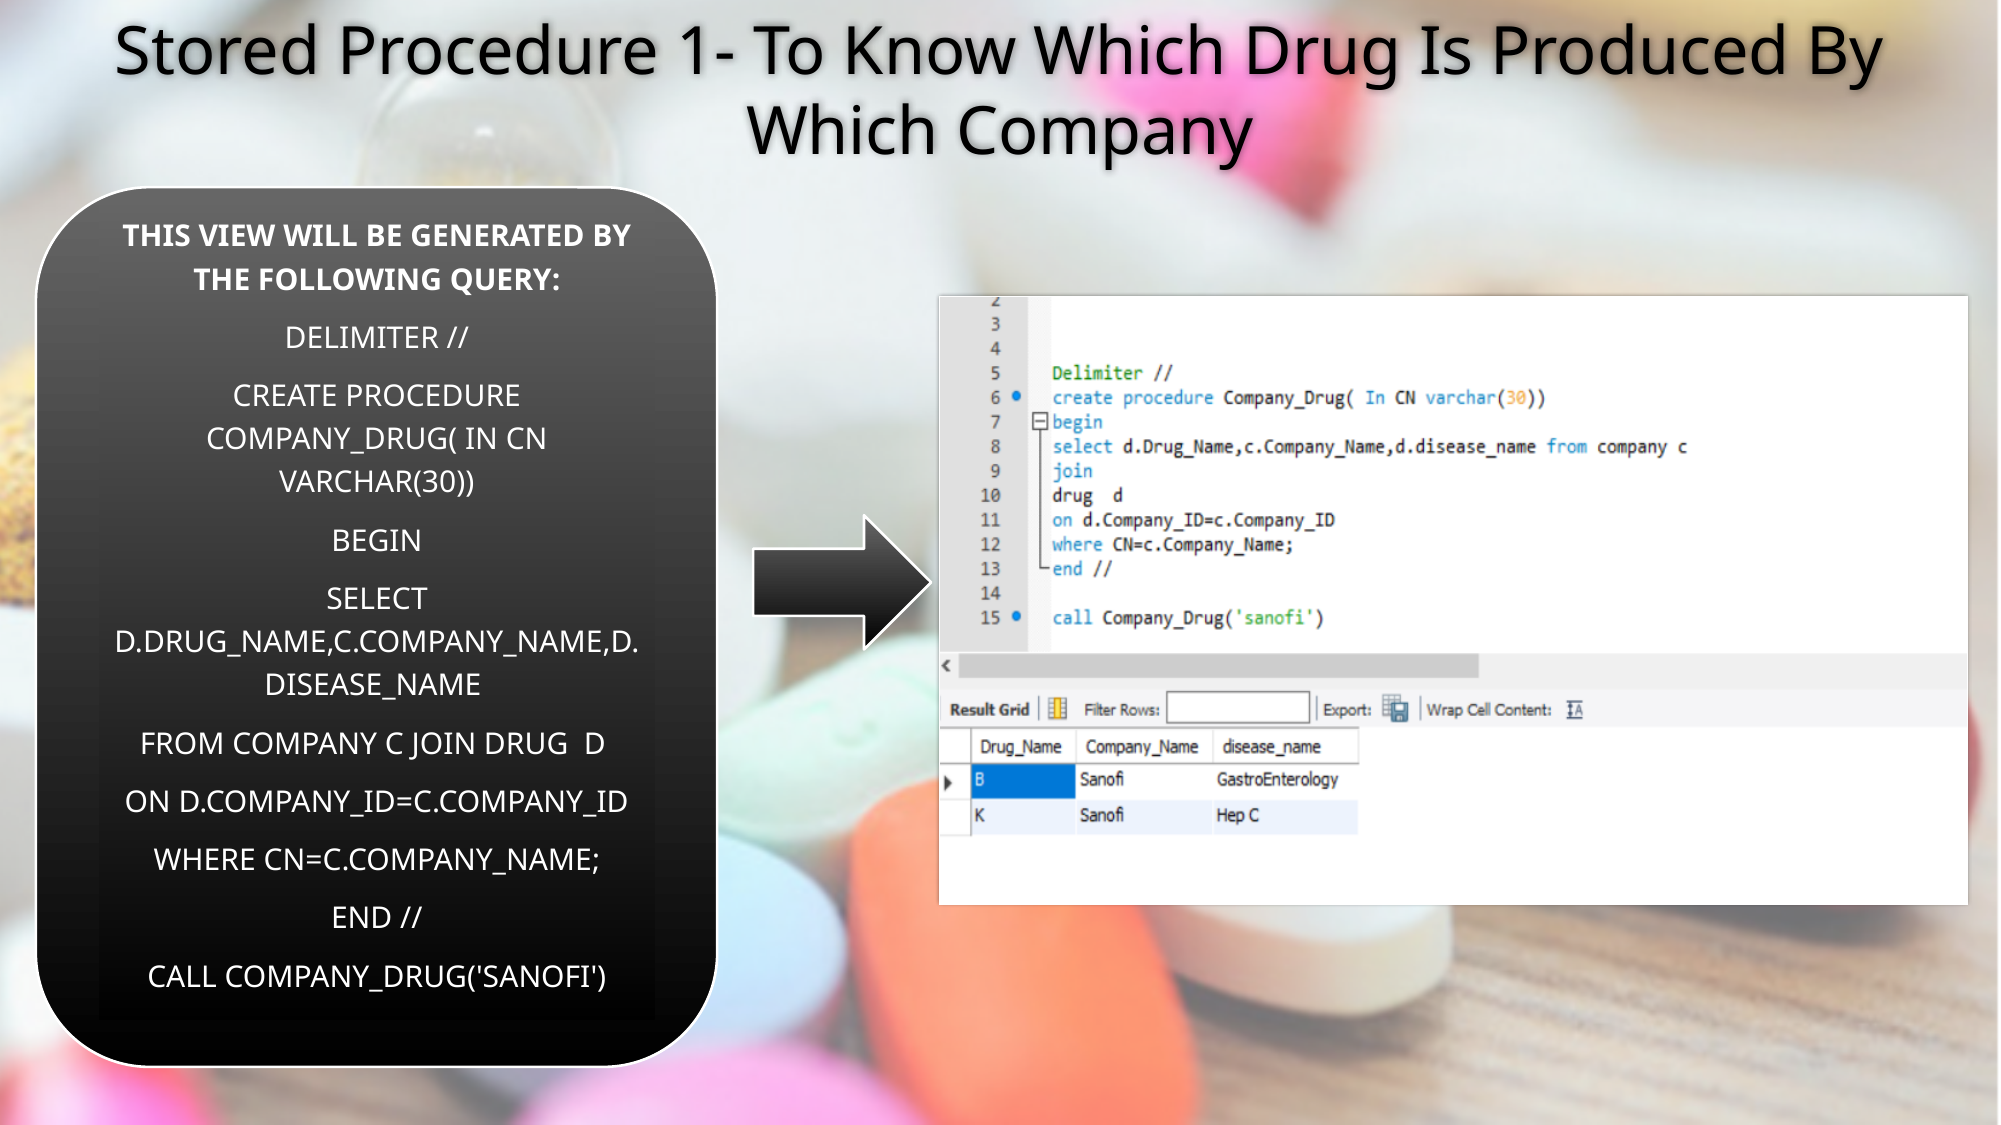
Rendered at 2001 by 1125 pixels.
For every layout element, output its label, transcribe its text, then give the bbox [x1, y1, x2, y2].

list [939, 296, 1968, 905]
text_box [751, 513, 931, 651]
title Stored Procedure 1- To Know Which Drug Is Produced By Which Company [0, 0, 2000, 175]
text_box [35, 186, 718, 1068]
